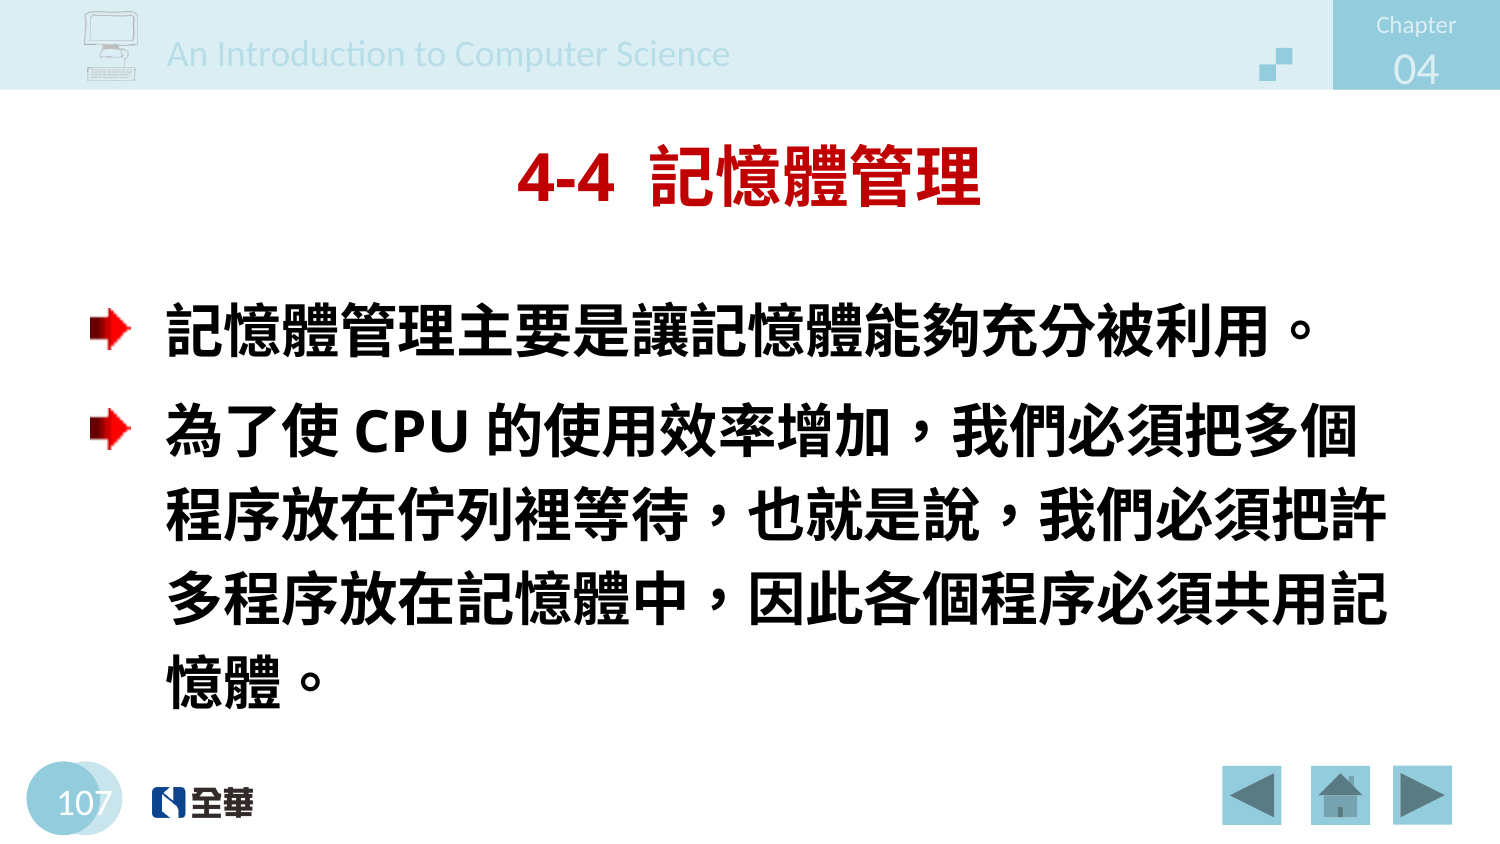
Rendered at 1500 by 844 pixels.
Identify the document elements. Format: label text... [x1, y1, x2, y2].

picture [90, 408, 131, 450]
picture [84, 11, 138, 81]
picture [90, 308, 131, 350]
picture [152, 787, 253, 818]
title 4-4 記憶體管理 [75, 104, 1425, 245]
list 記憶體管理主要是讓記憶體能夠充分被利用。 為了使CPU的使用效率增加，我們必須把多個程序放在佇列裡等待，也就是說，我們必須把許多程序放在記憶體中，因此各個程序必須共用記憶體。 [75, 272, 1425, 754]
